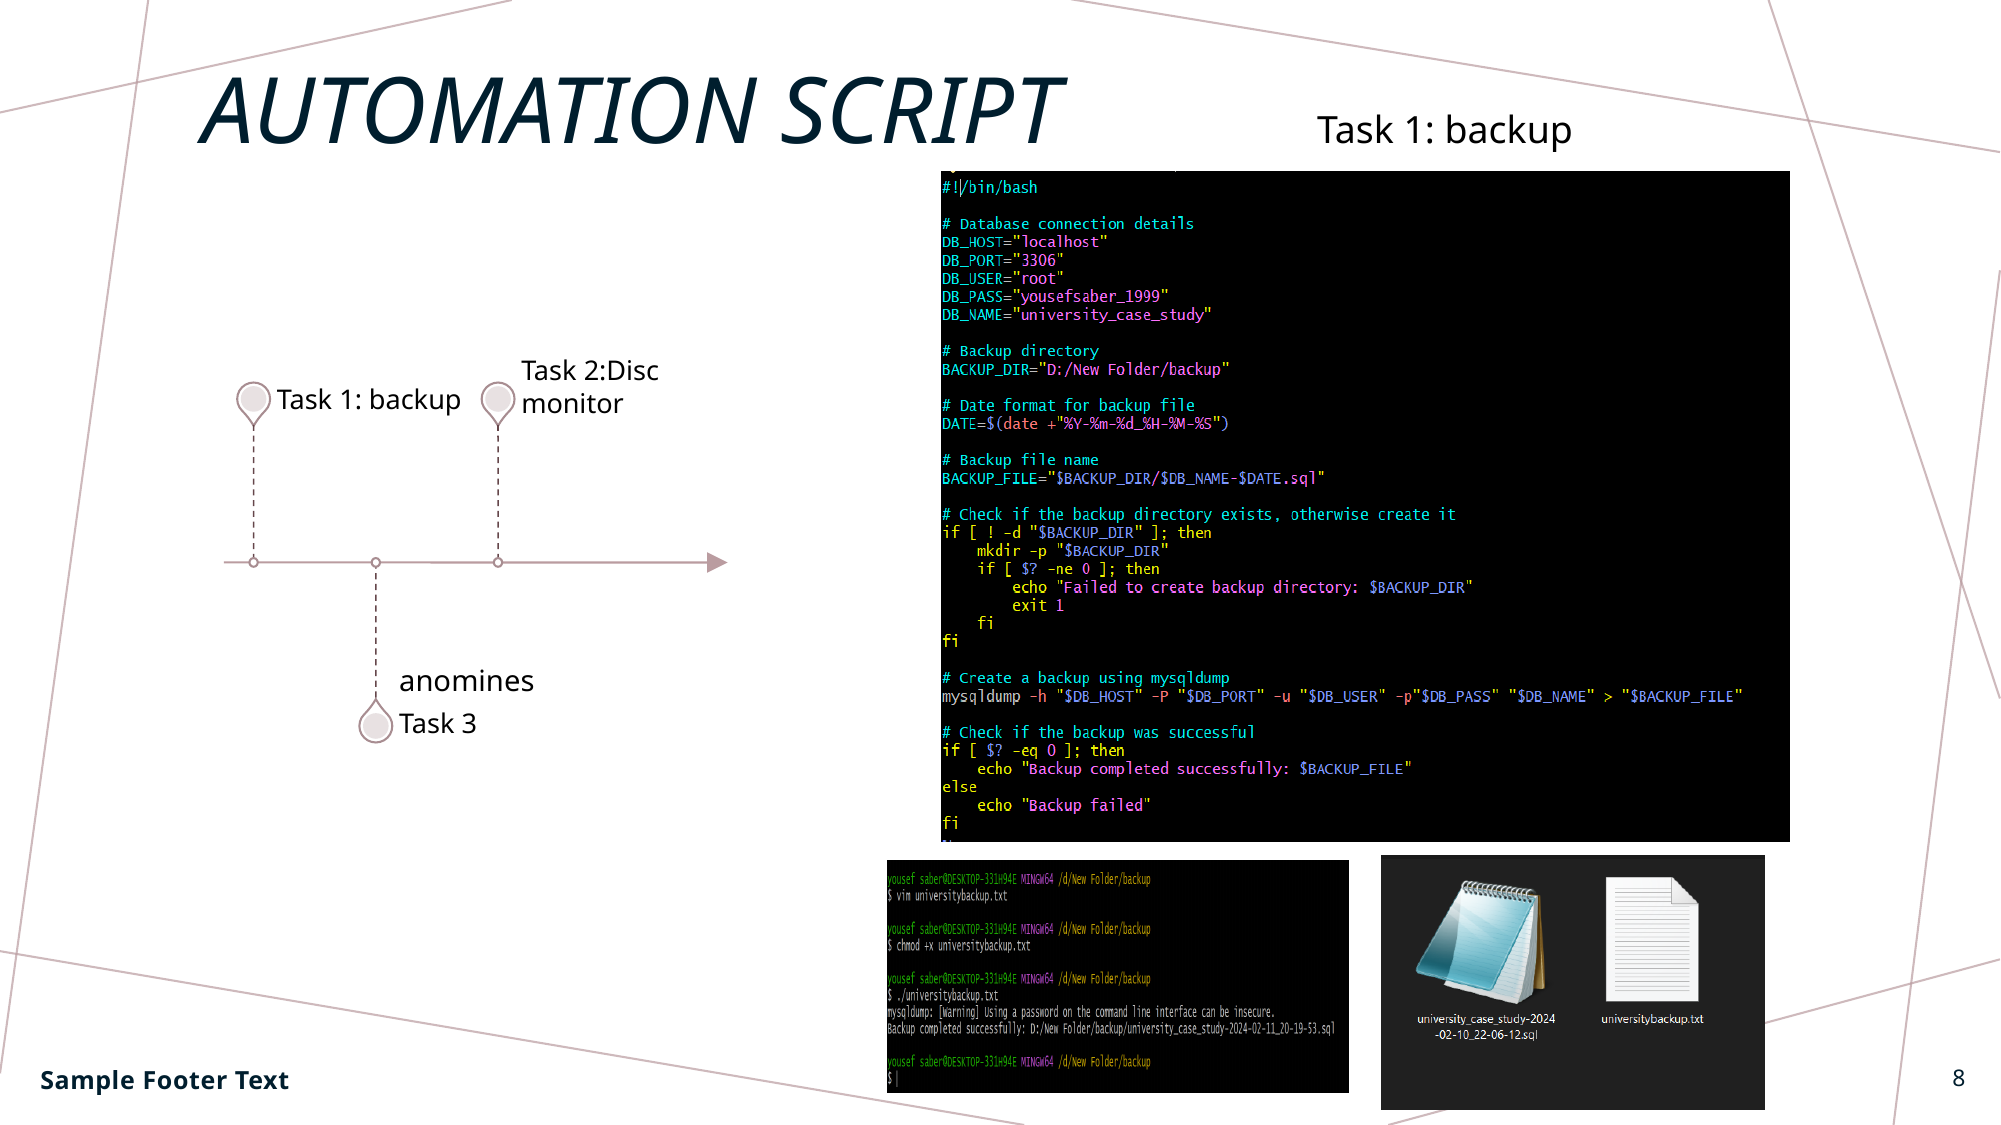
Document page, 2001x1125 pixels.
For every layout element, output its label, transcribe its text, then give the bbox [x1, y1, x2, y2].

picture [887, 860, 1349, 1093]
picture [1381, 855, 1765, 1110]
slide_number 8 [1903, 1049, 1981, 1110]
title Automation script [187, 0, 1813, 227]
footer Sample Footer Text [25, 1049, 764, 1110]
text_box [1161, 90, 1661, 242]
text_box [223, 329, 728, 795]
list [941, 171, 1790, 842]
